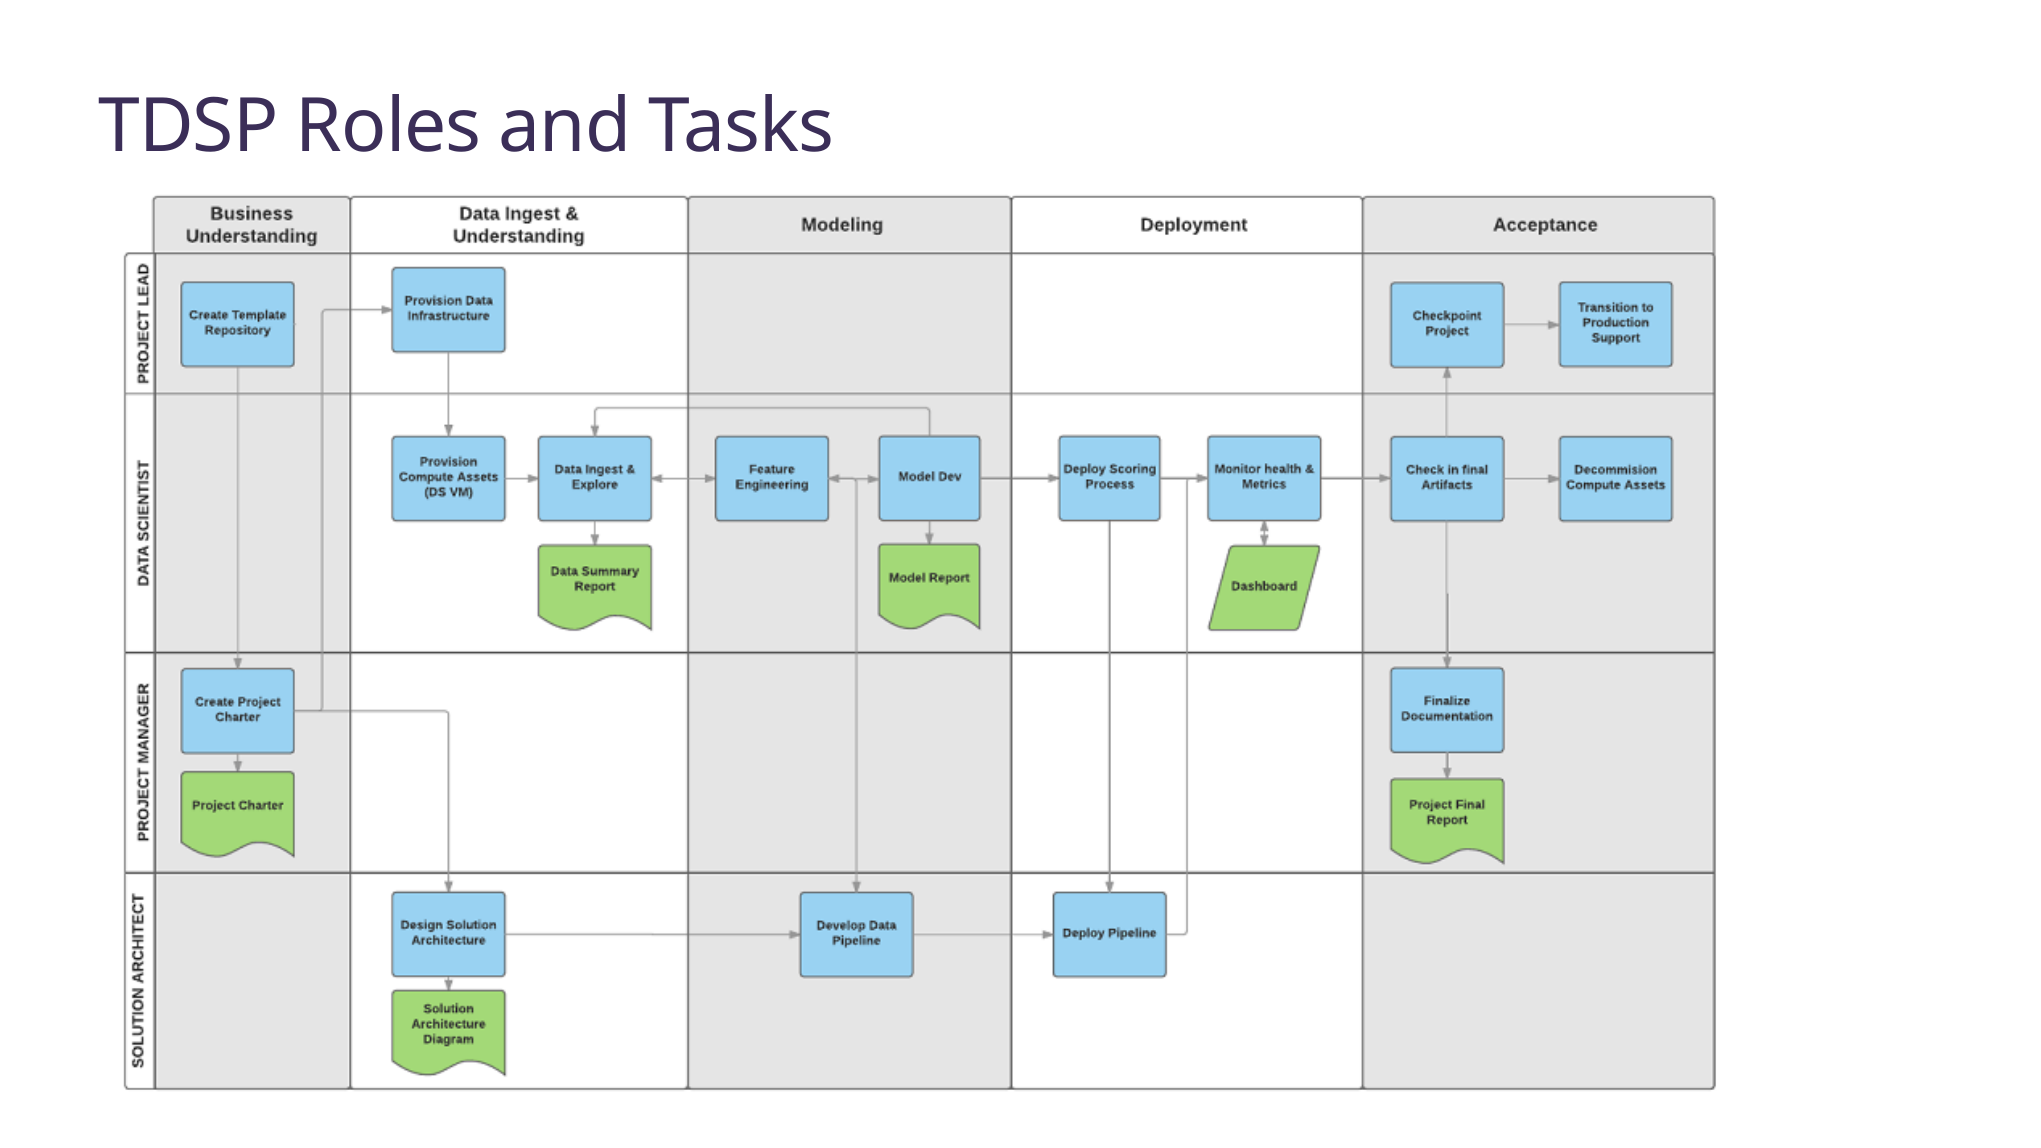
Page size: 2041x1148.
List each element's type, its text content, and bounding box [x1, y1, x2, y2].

picture [97, 168, 1746, 1119]
title TDSP Roles and Tasks [98, 76, 1943, 170]
